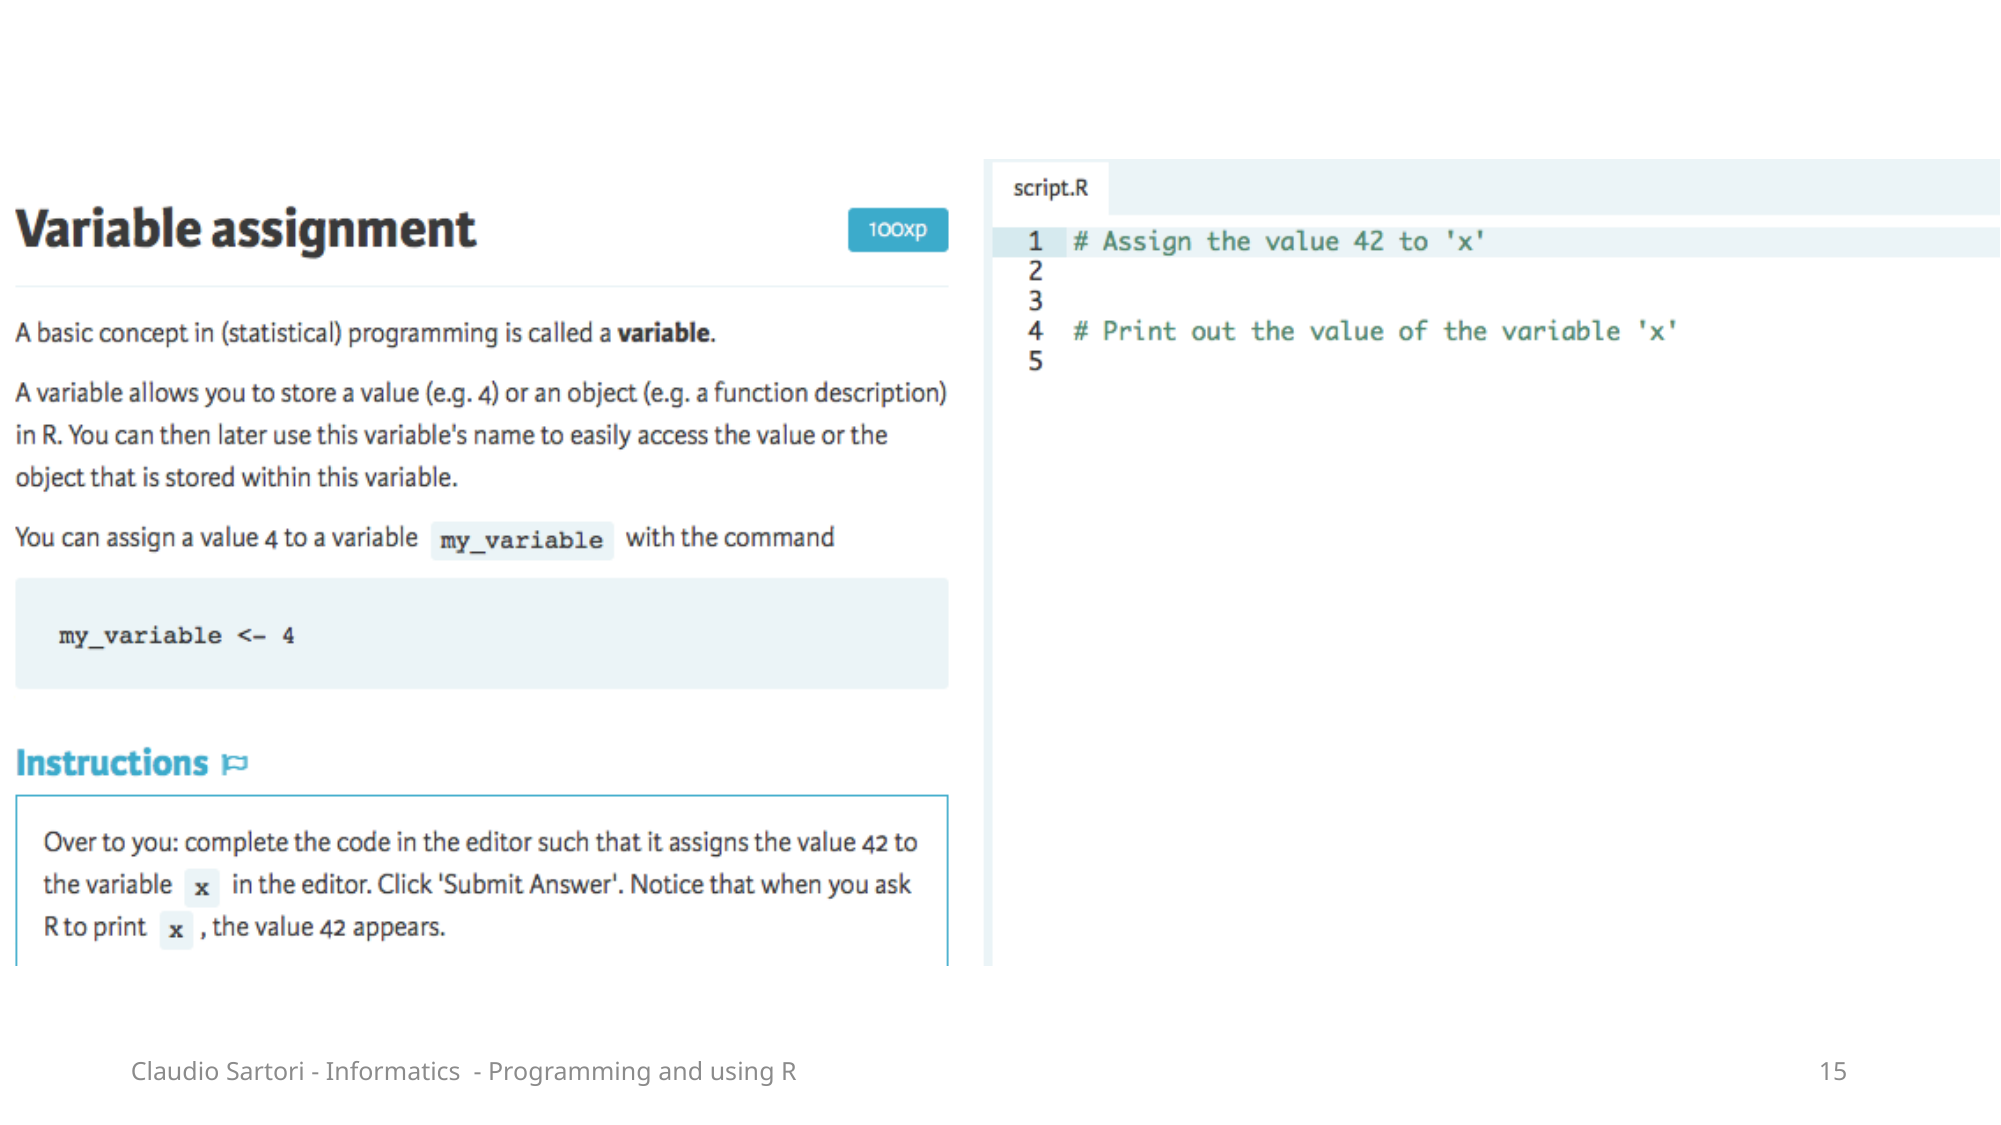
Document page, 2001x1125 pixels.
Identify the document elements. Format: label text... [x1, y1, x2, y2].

picture [0, 159, 2000, 966]
slide_number 15 [1412, 1042, 1863, 1103]
footer Claudio Sartori - Informatics - Programming and using R [115, 1042, 1338, 1103]
